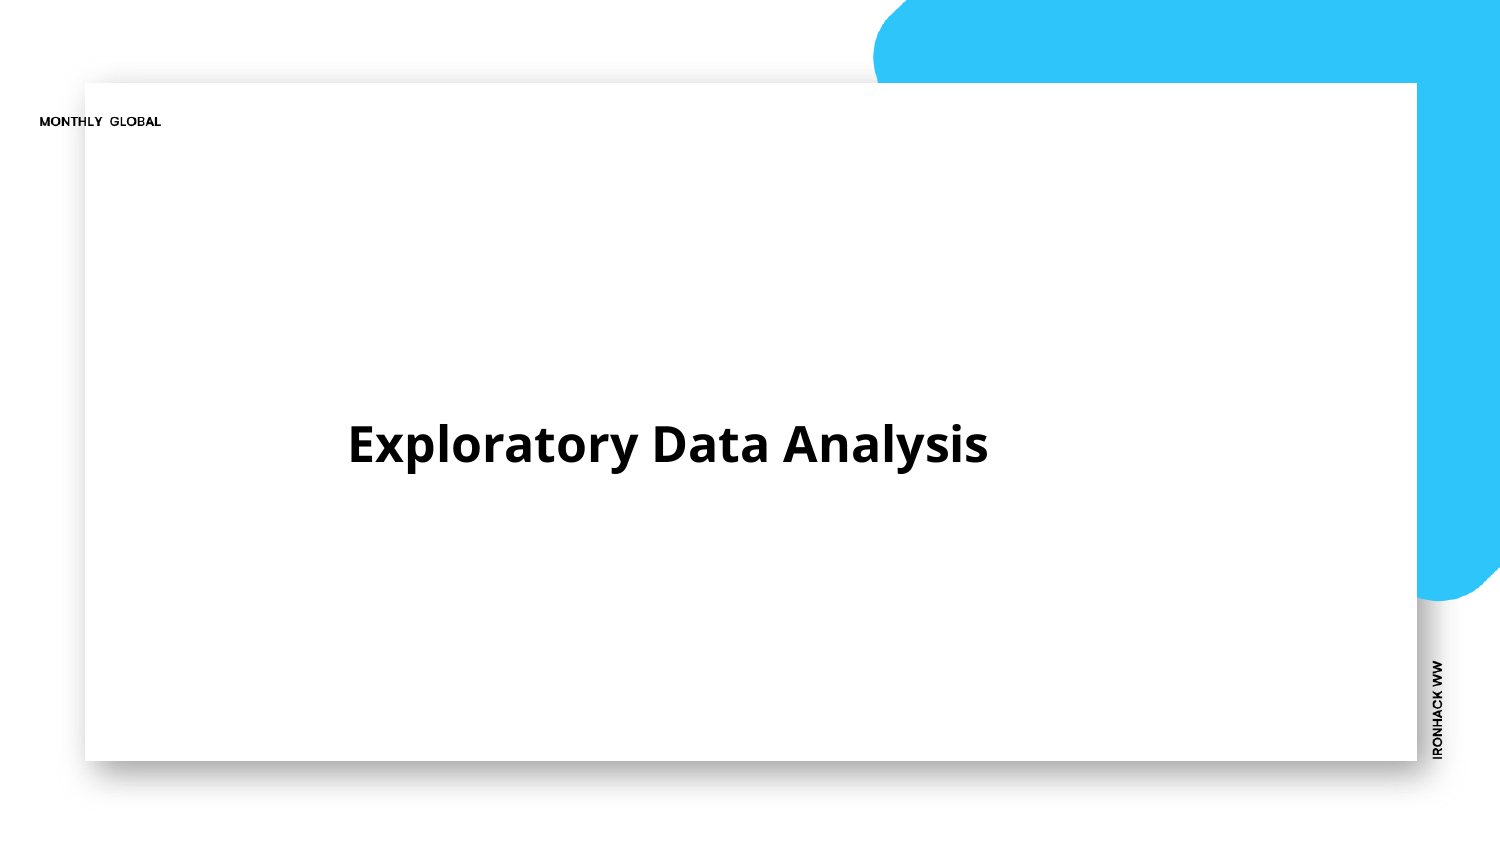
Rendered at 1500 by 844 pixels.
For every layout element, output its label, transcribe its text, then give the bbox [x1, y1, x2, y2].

subtitle Exploratory Data Analysis [75, 197, 1425, 687]
picture [0, 0, 1500, 844]
